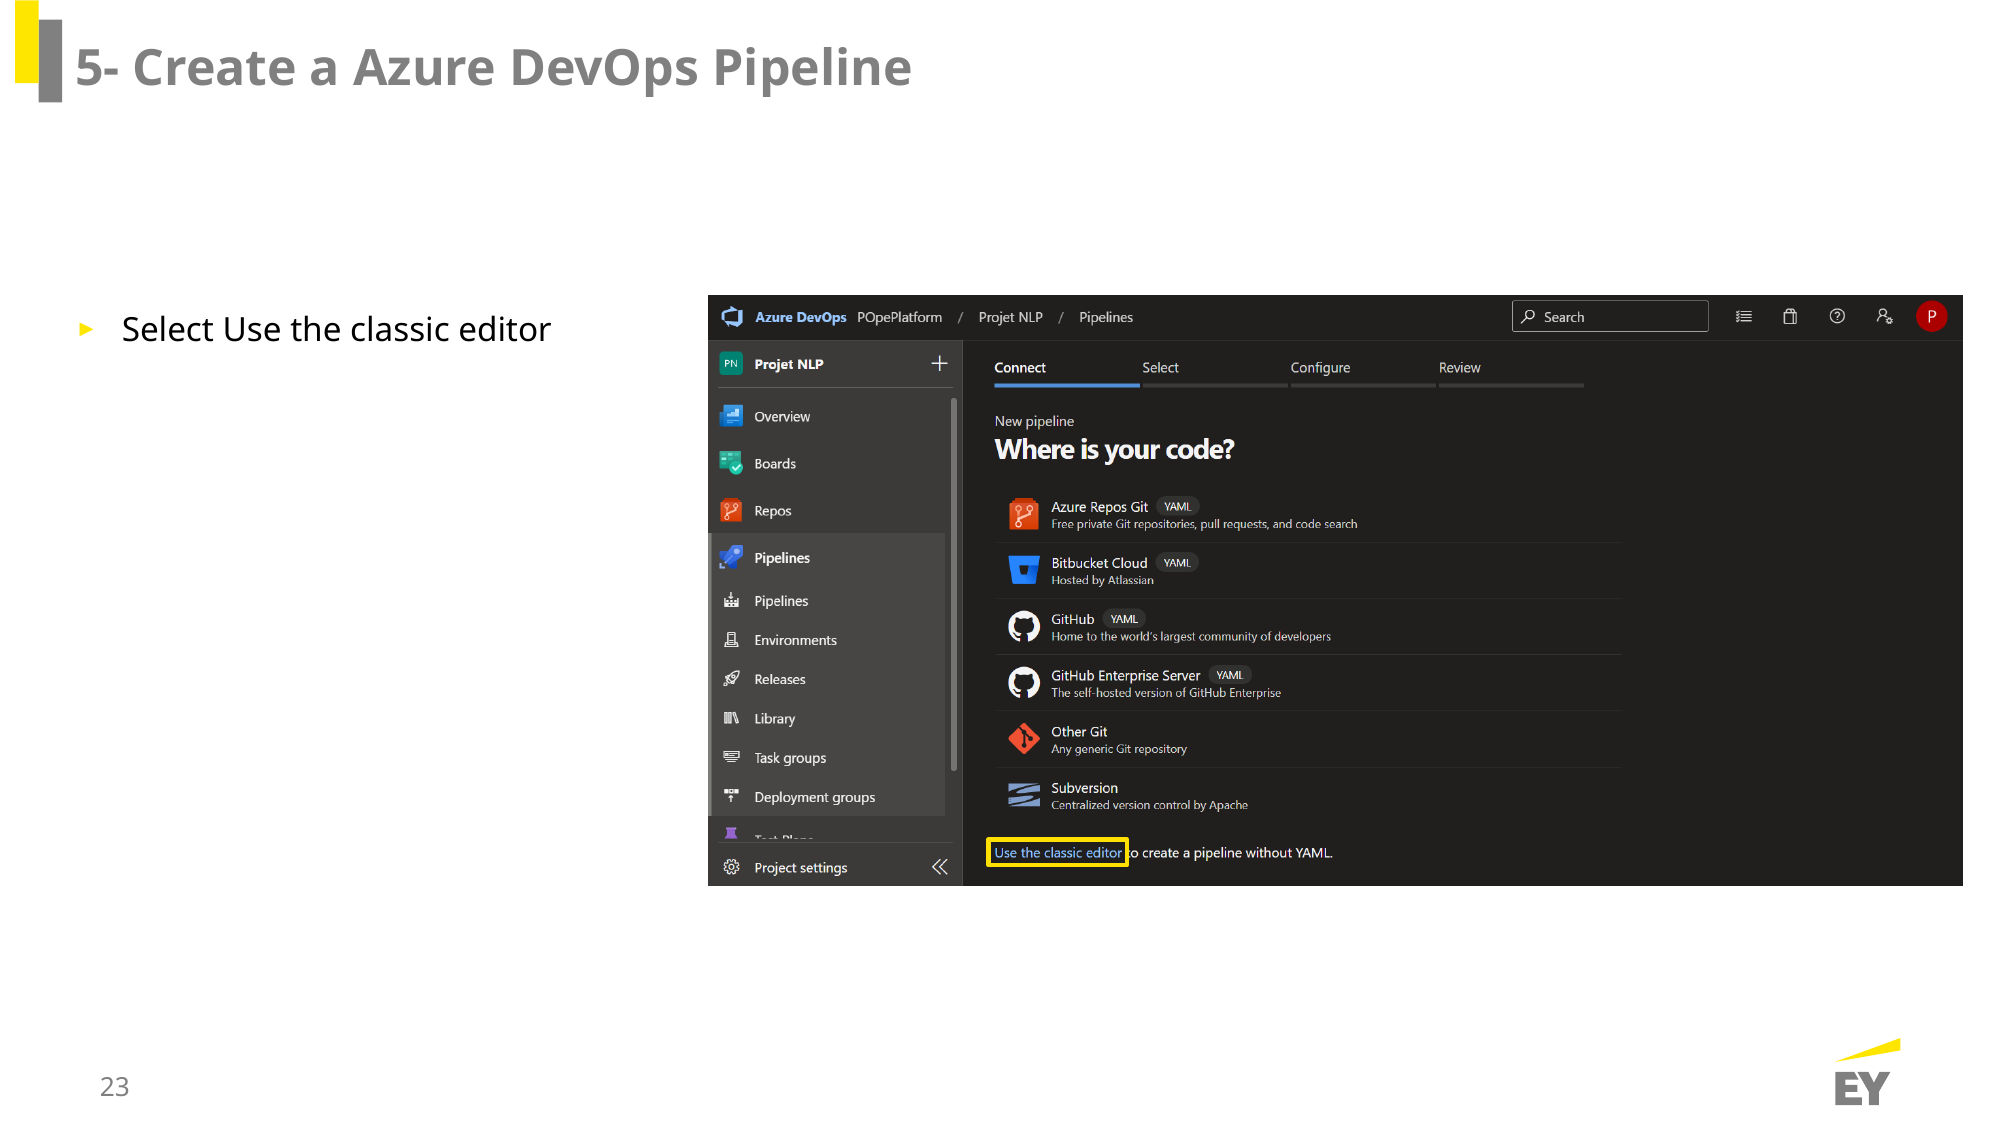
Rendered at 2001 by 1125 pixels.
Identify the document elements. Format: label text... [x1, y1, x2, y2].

picture [708, 294, 1964, 886]
title 5- Create a Azure DevOps Pipeline [75, 45, 1933, 103]
text_box Select Use the classic editor [74, 308, 683, 349]
text_box [13, 0, 41, 85]
text_box [37, 18, 64, 104]
